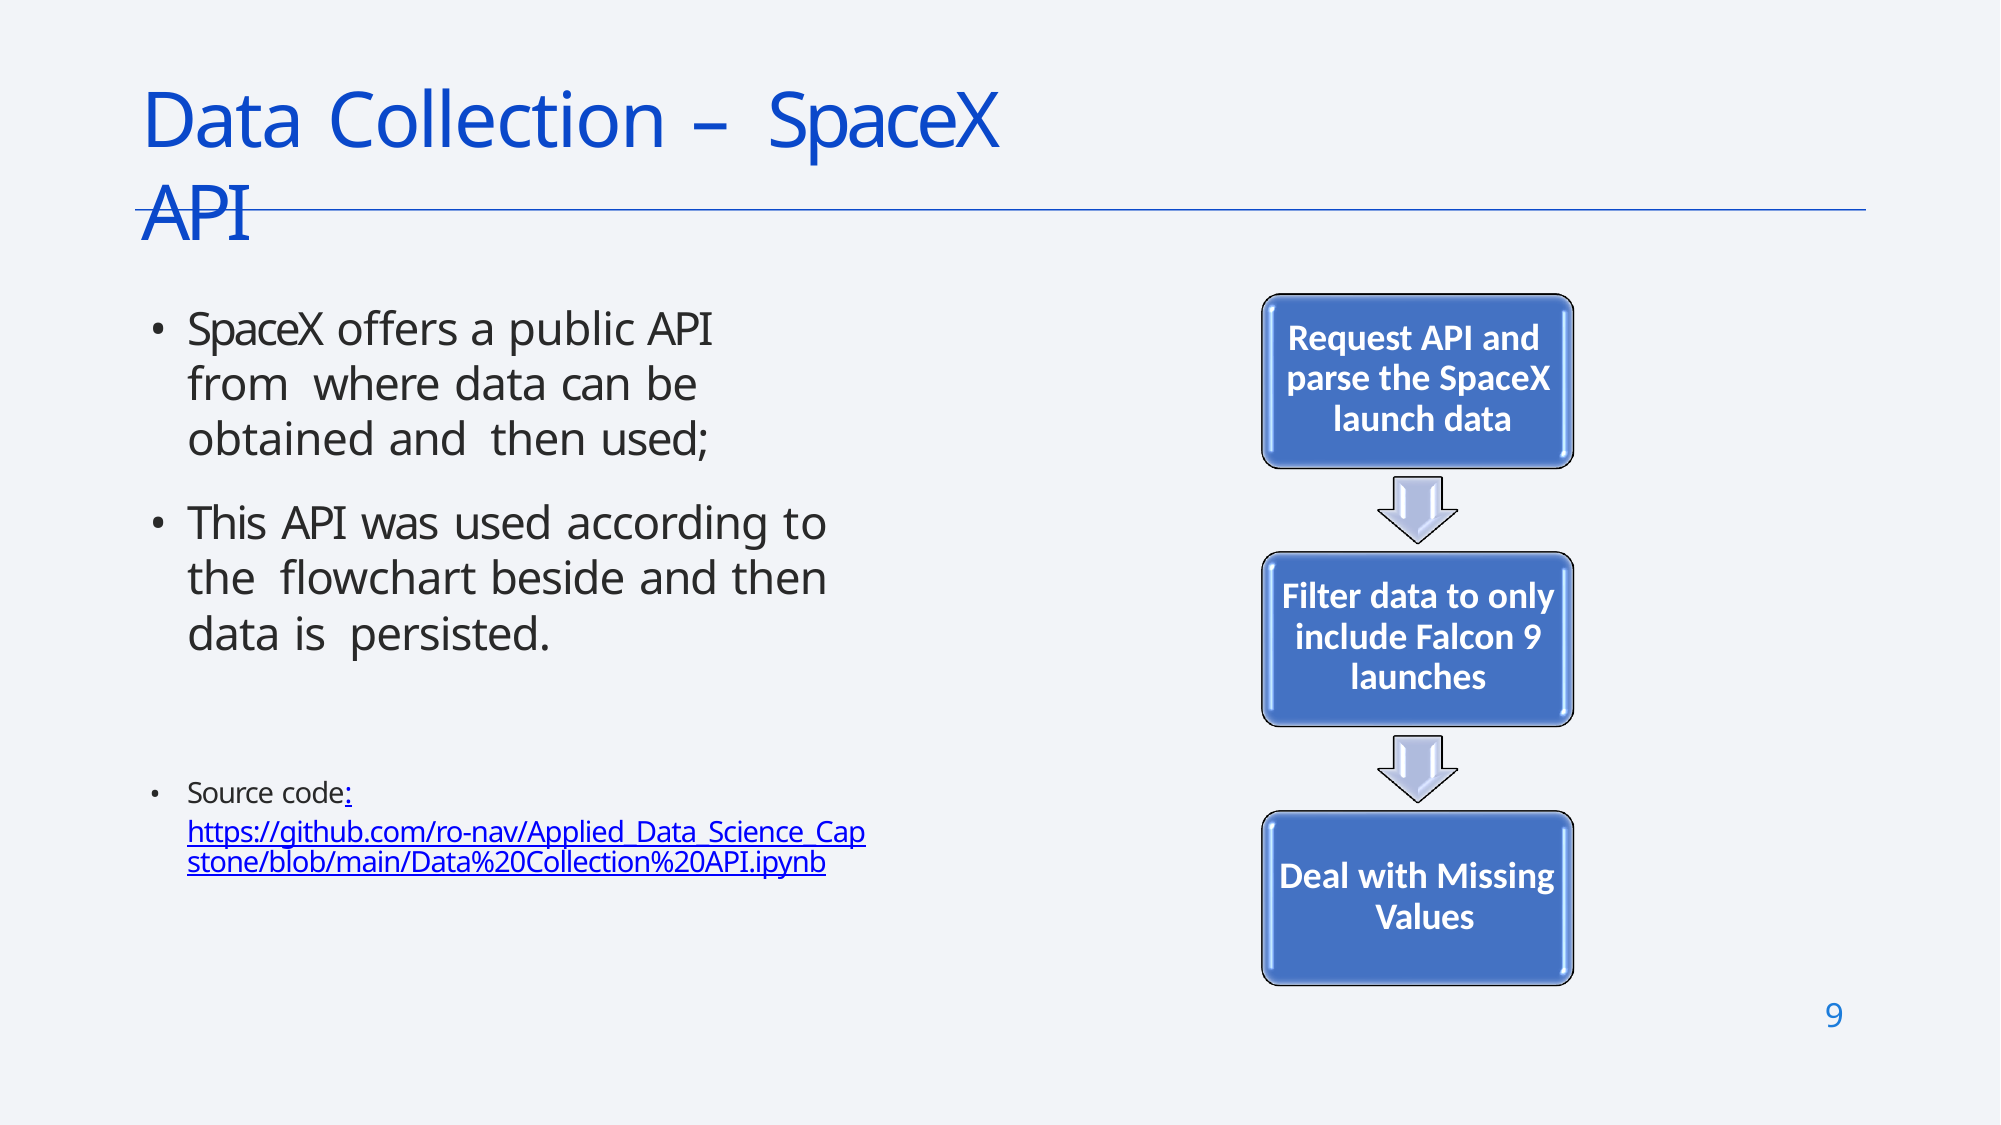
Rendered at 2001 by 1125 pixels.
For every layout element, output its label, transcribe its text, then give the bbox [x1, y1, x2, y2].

text_box Source code: https://github.com/ro-nav/Applied_Data_Science_Capstone/blob/main/Data%20Collection%20API.ipynb [147, 771, 878, 889]
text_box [1259, 475, 1575, 729]
text_box 9 [1818, 1001, 1872, 1040]
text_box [1259, 733, 1575, 987]
text_box SpaceX offers a public API from where data can be obtained and then used; This API was used according to the flowchart beside and then data is persisted. [147, 297, 875, 659]
title Data Collection – SpaceX API [139, 68, 1101, 259]
picture [0, 0, 2000, 1125]
